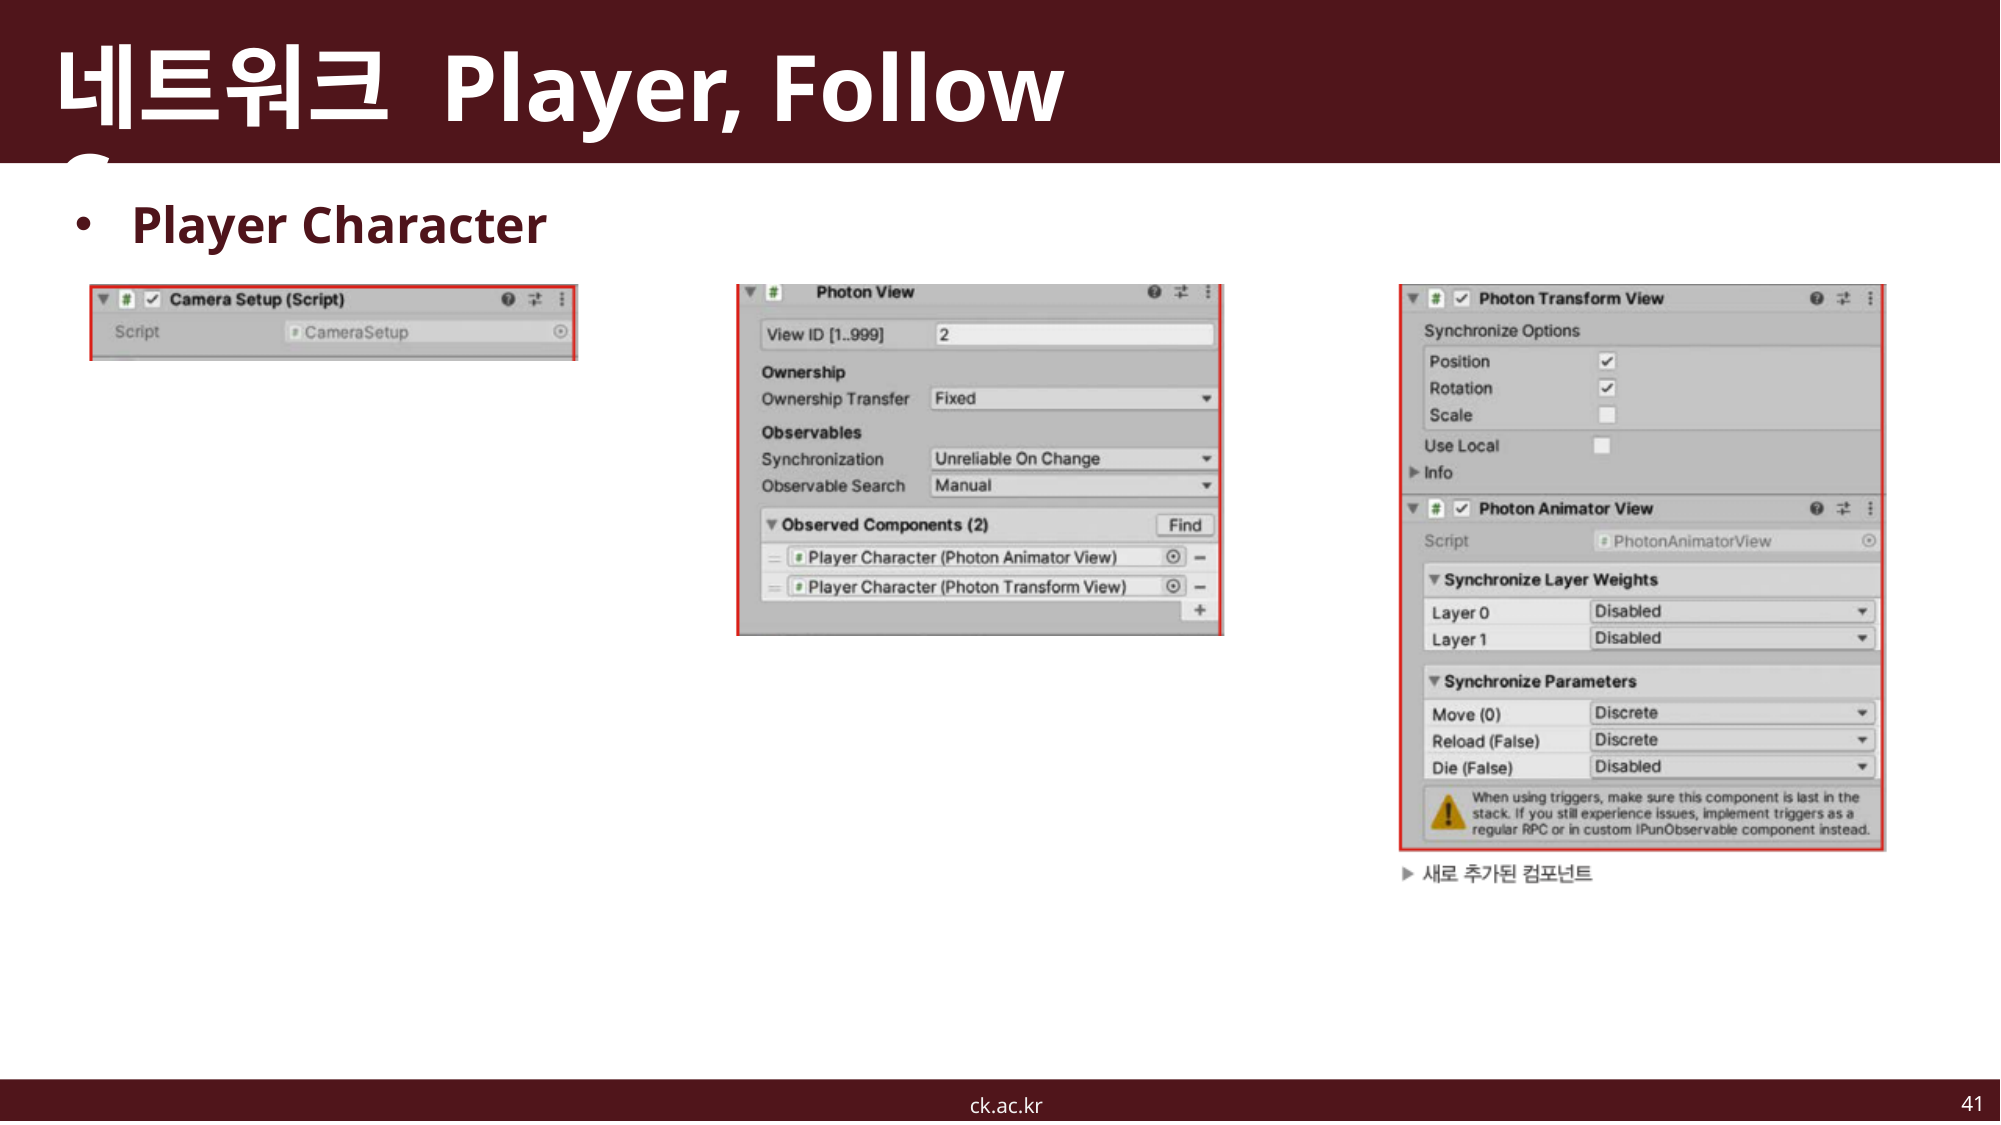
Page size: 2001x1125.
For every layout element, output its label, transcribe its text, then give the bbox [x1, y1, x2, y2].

text_box Player Character [60, 186, 1953, 321]
picture [1357, 284, 1912, 885]
slide_number 41 [1911, 1083, 2000, 1125]
picture [699, 284, 1245, 636]
footer ck.ac.kr [949, 1084, 1064, 1125]
picture [74, 284, 588, 361]
title 네트워크 Player, Follow Cam [39, 34, 1289, 149]
